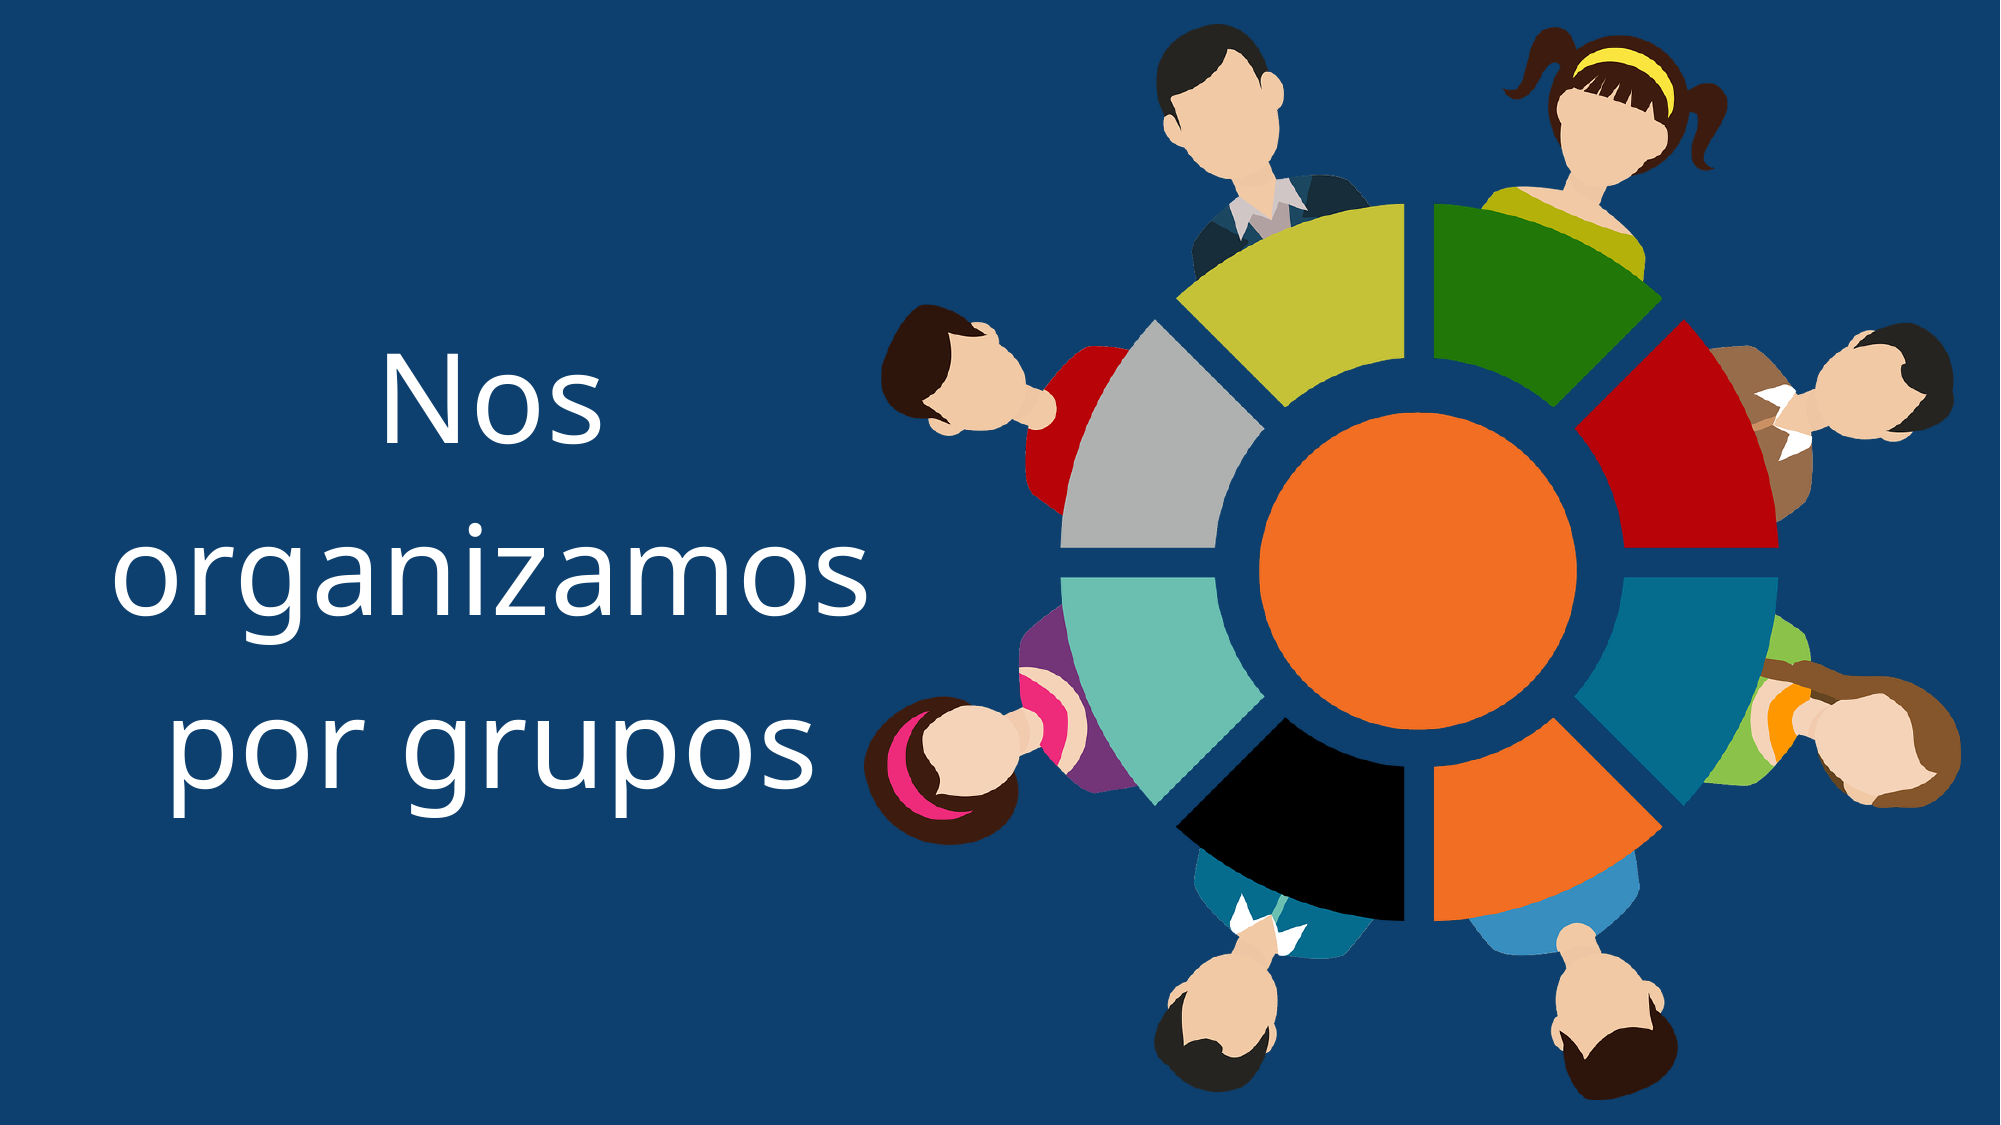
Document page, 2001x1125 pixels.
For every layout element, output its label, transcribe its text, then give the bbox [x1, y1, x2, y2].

picture [864, 24, 1961, 1101]
text_box Nos organizamos por grupos [30, 288, 859, 821]
